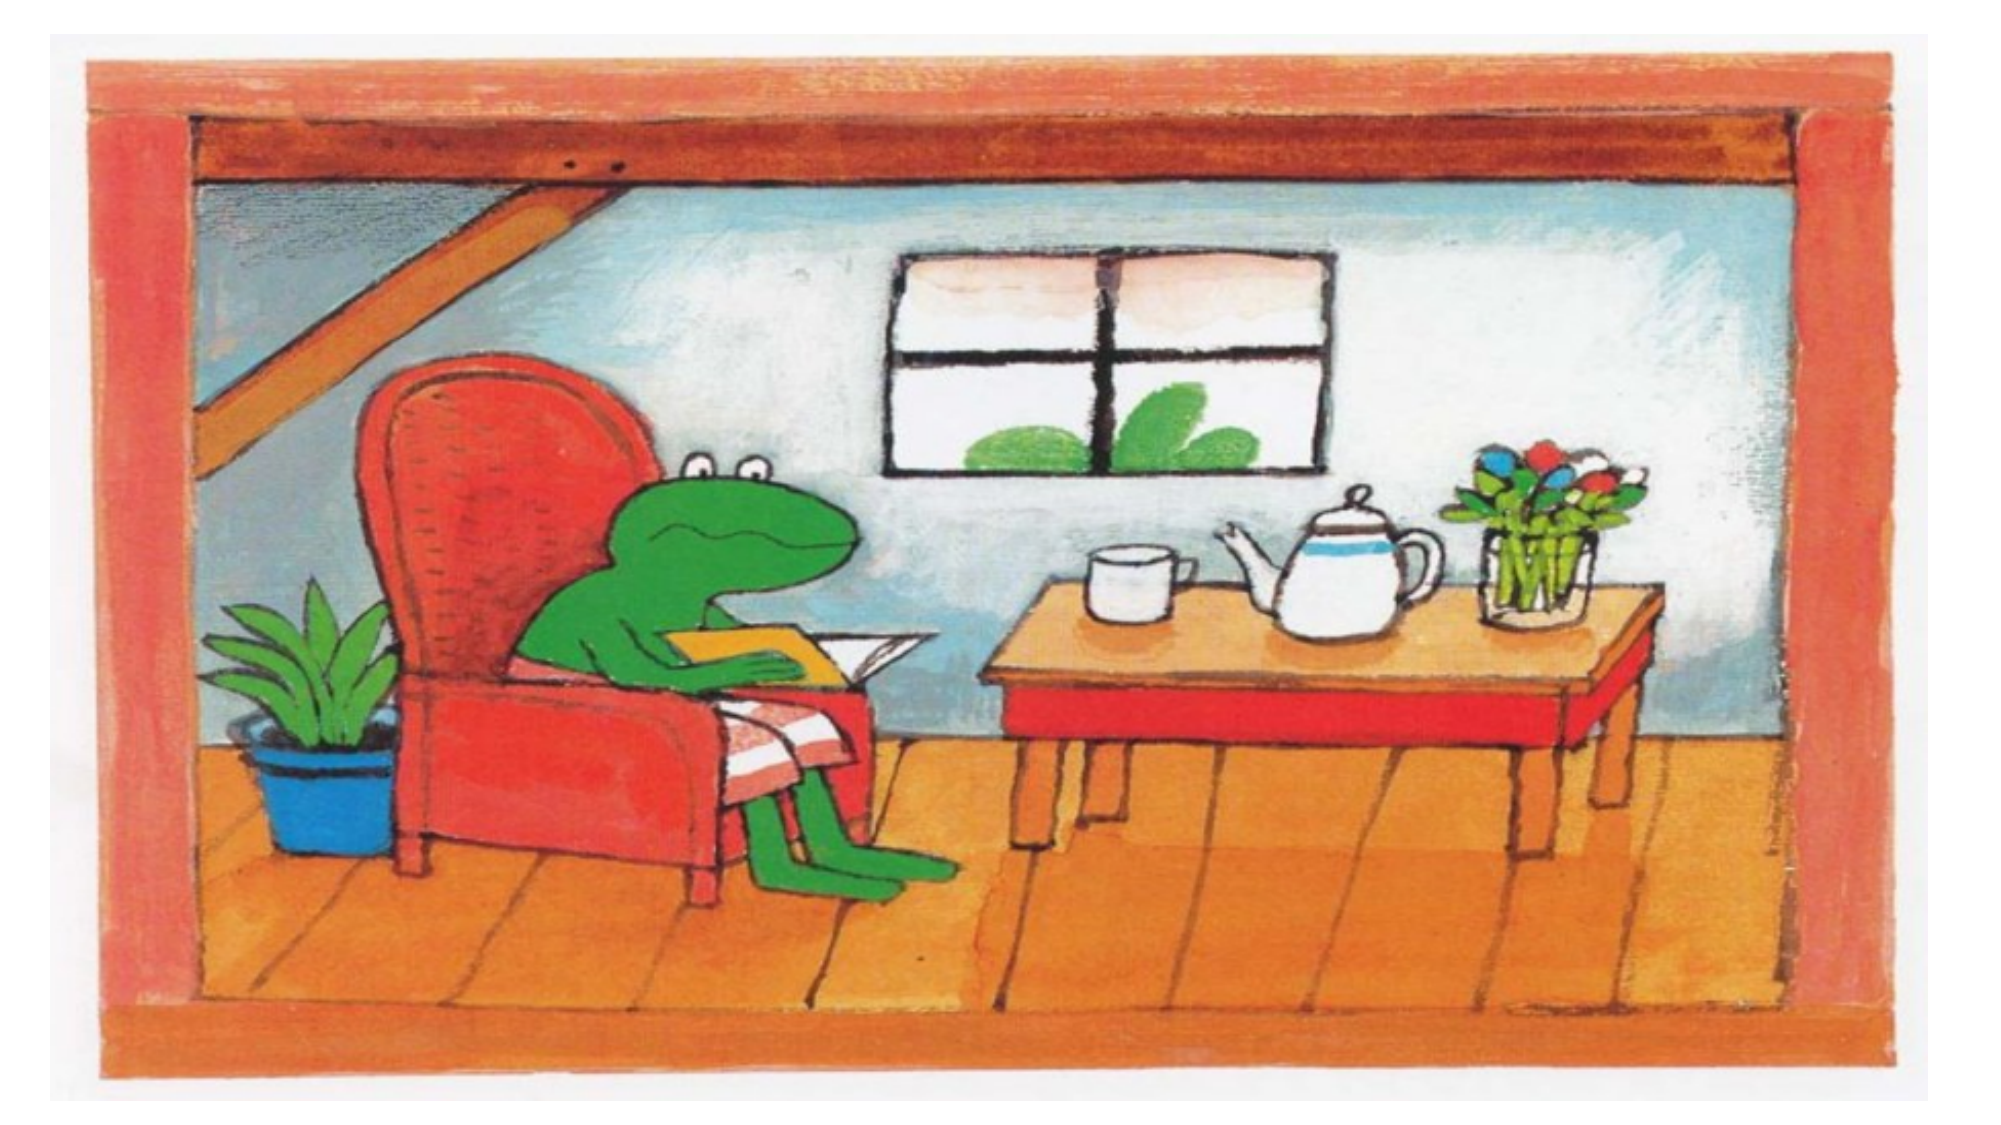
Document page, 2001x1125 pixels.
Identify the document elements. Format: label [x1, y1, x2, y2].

picture [50, 34, 1928, 1101]
